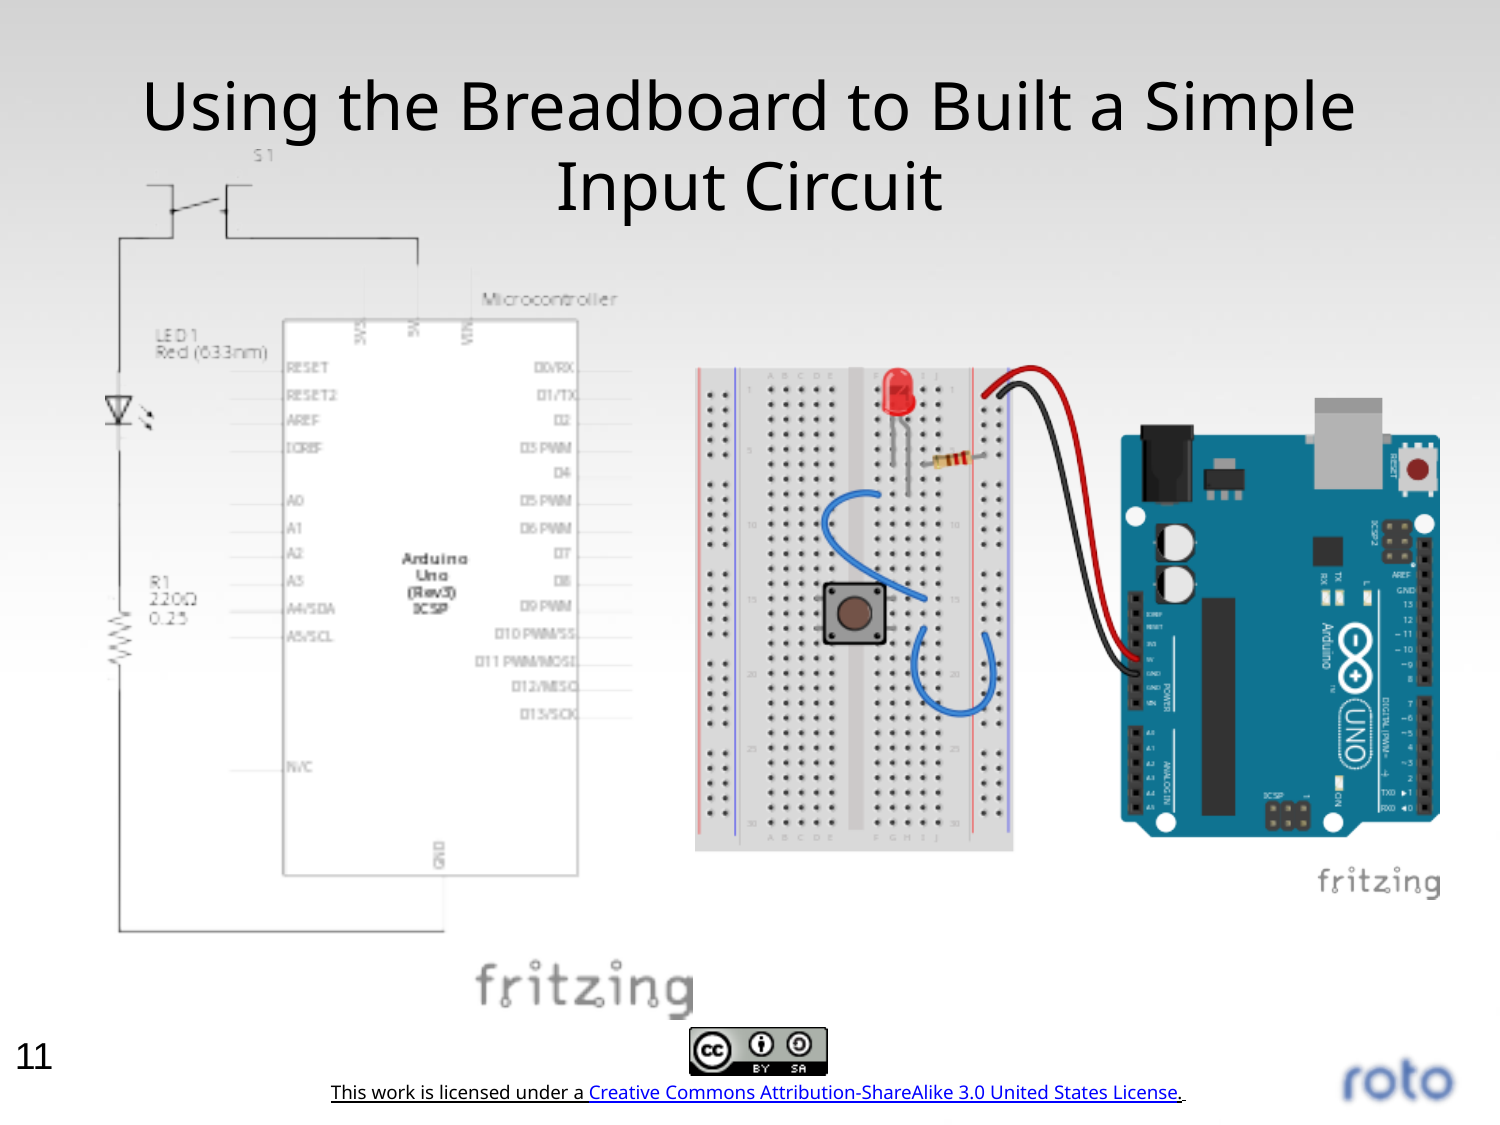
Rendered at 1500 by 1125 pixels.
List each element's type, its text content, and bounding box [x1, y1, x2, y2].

title Using the Breadboard to Built a Simple Input Circuit [112, 49, 1388, 238]
picture [0, 0, 1500, 1125]
